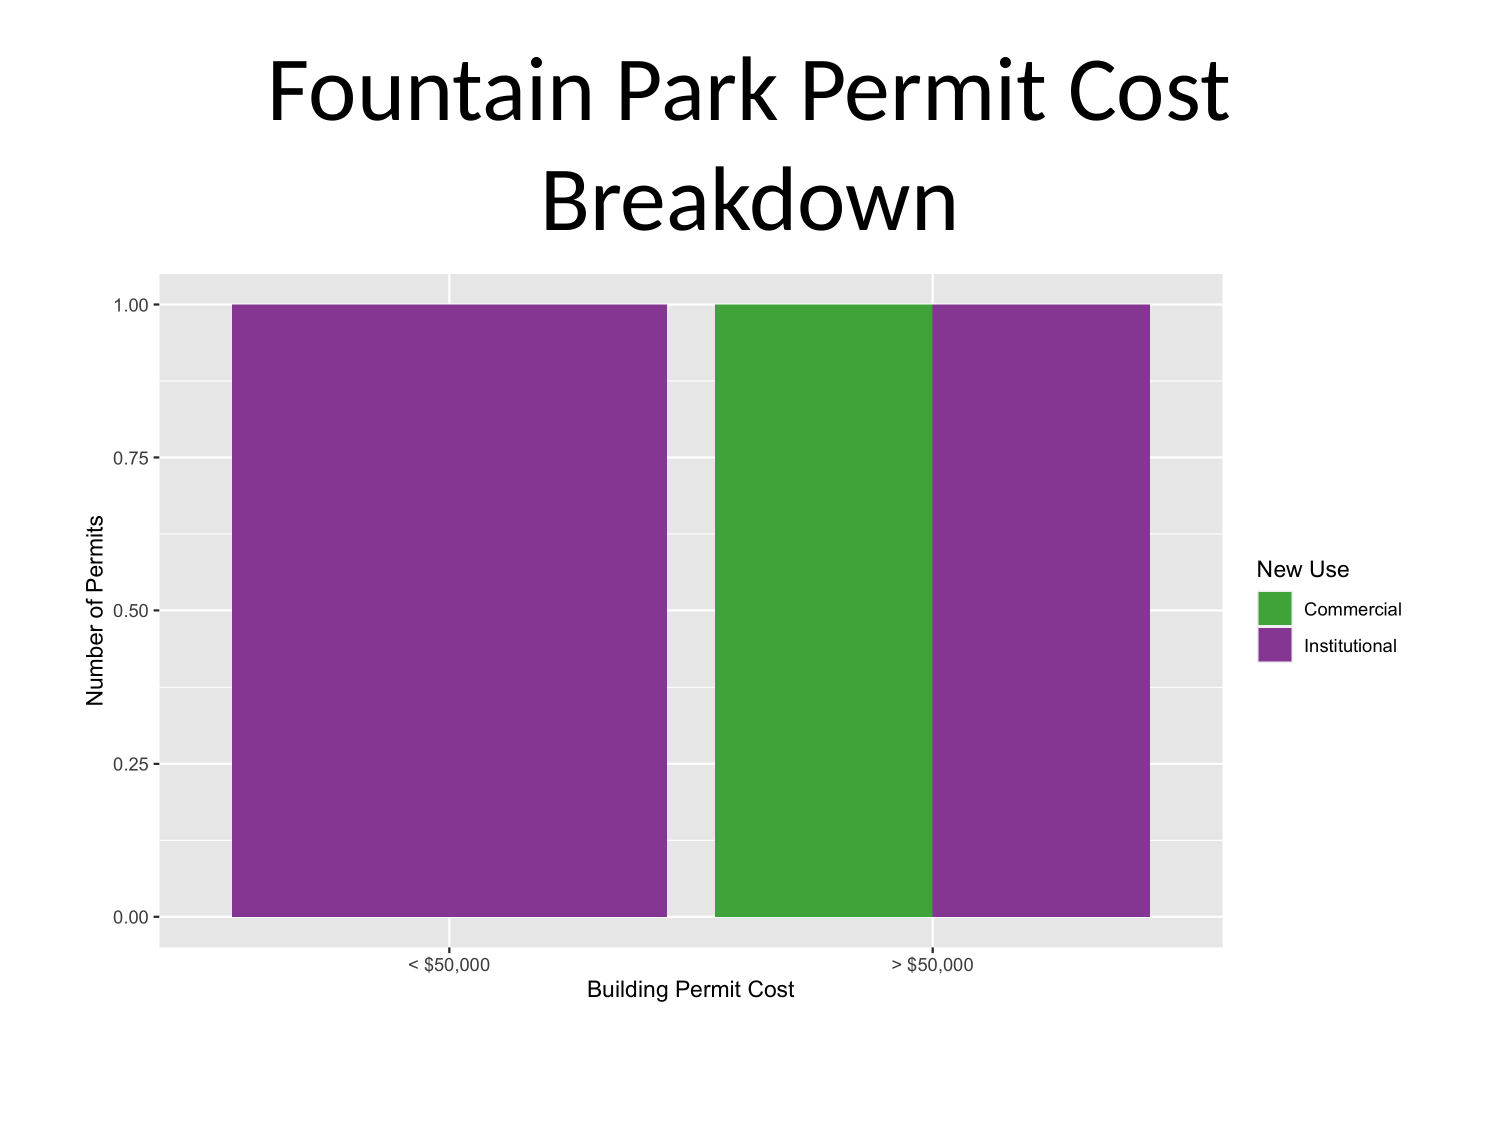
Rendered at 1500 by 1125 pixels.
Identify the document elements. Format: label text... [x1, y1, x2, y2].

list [74, 262, 1426, 1013]
title Fountain Park Permit Cost Breakdown [75, 45, 1425, 233]
